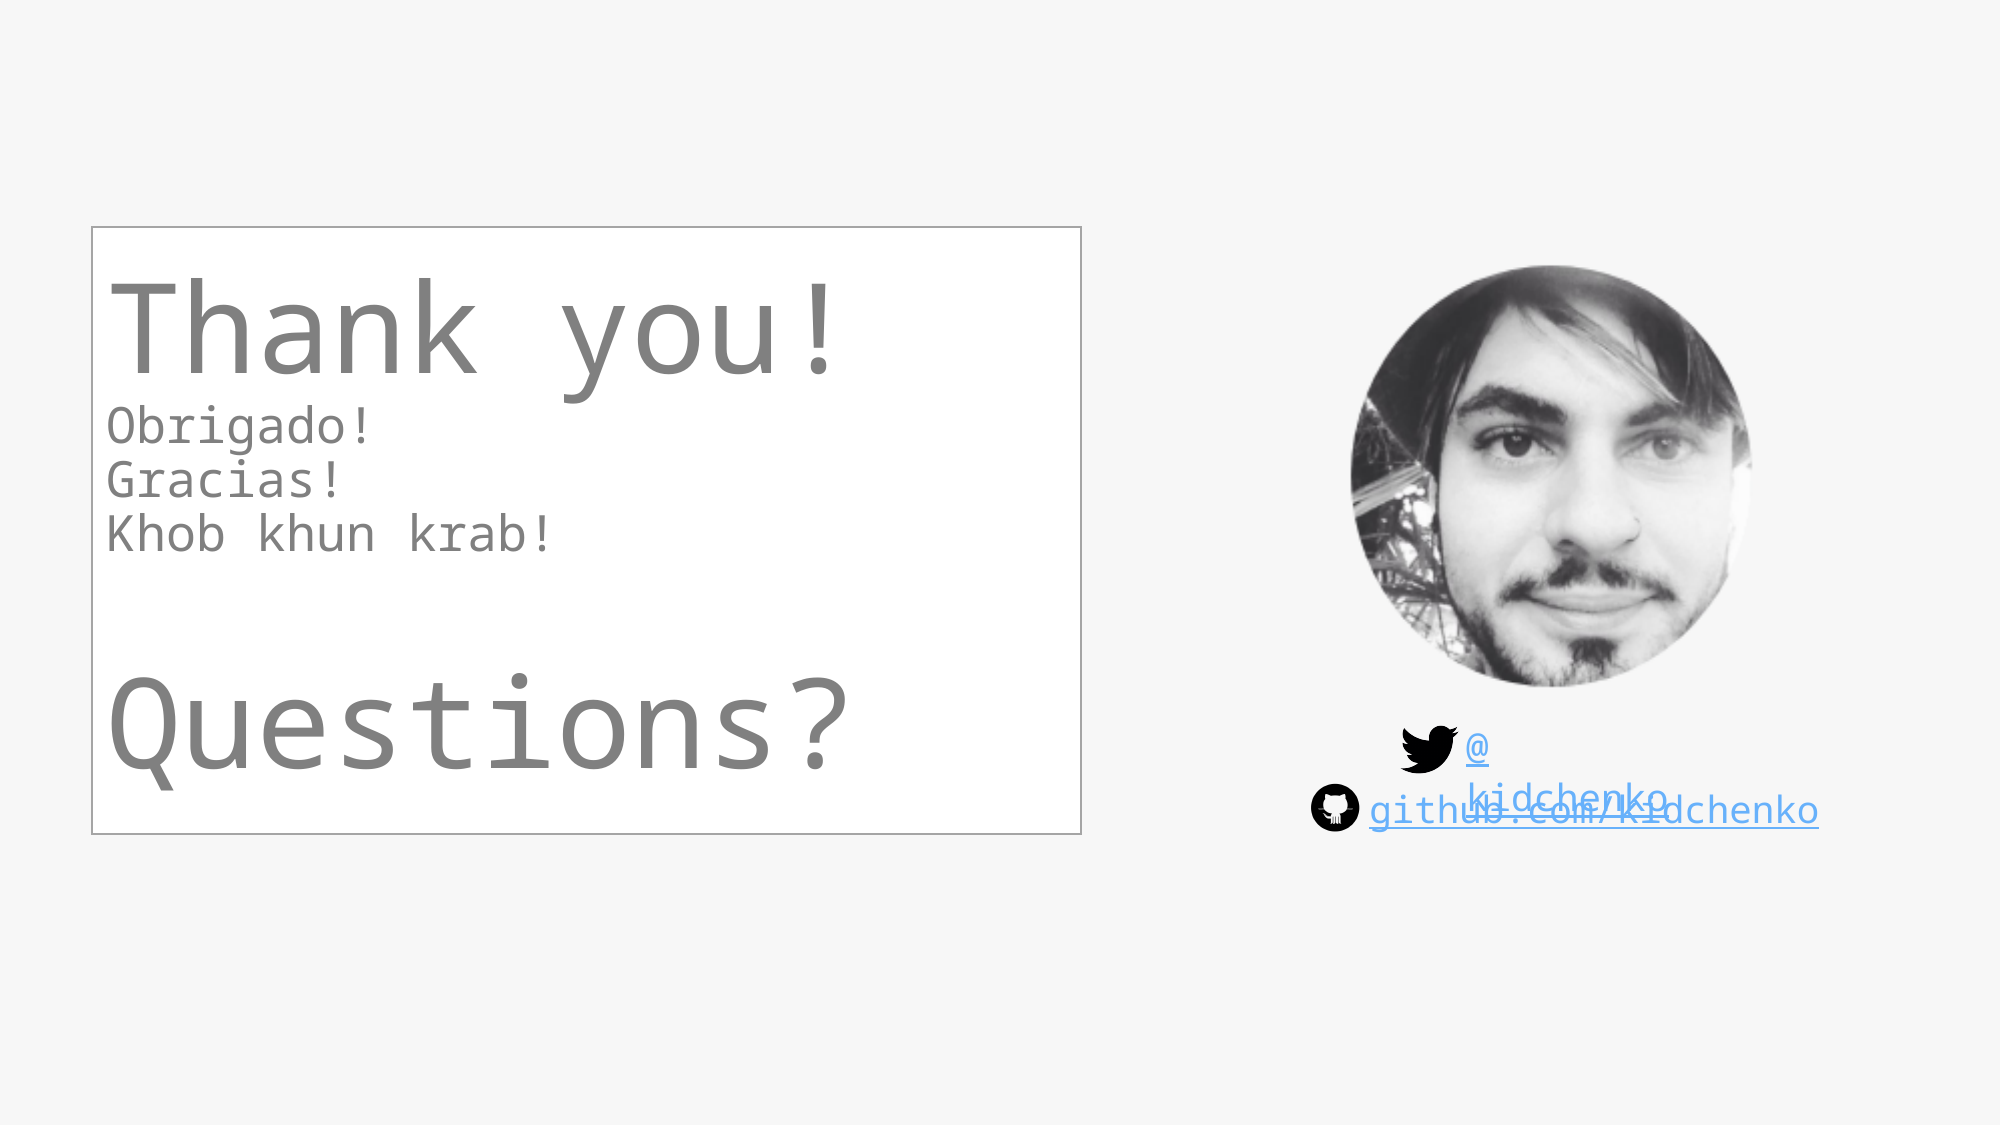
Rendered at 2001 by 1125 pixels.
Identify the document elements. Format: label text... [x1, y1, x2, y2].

text_box github.com/kidchenko [1354, 778, 1836, 845]
title Thank you! Obrigado! Gracias! Khob khun krab! Questions? [91, 226, 1082, 835]
picture [1305, 778, 1365, 838]
text_box @kidchenko [1451, 719, 1690, 778]
picture [1179, 226, 1923, 719]
picture [1400, 720, 1459, 779]
